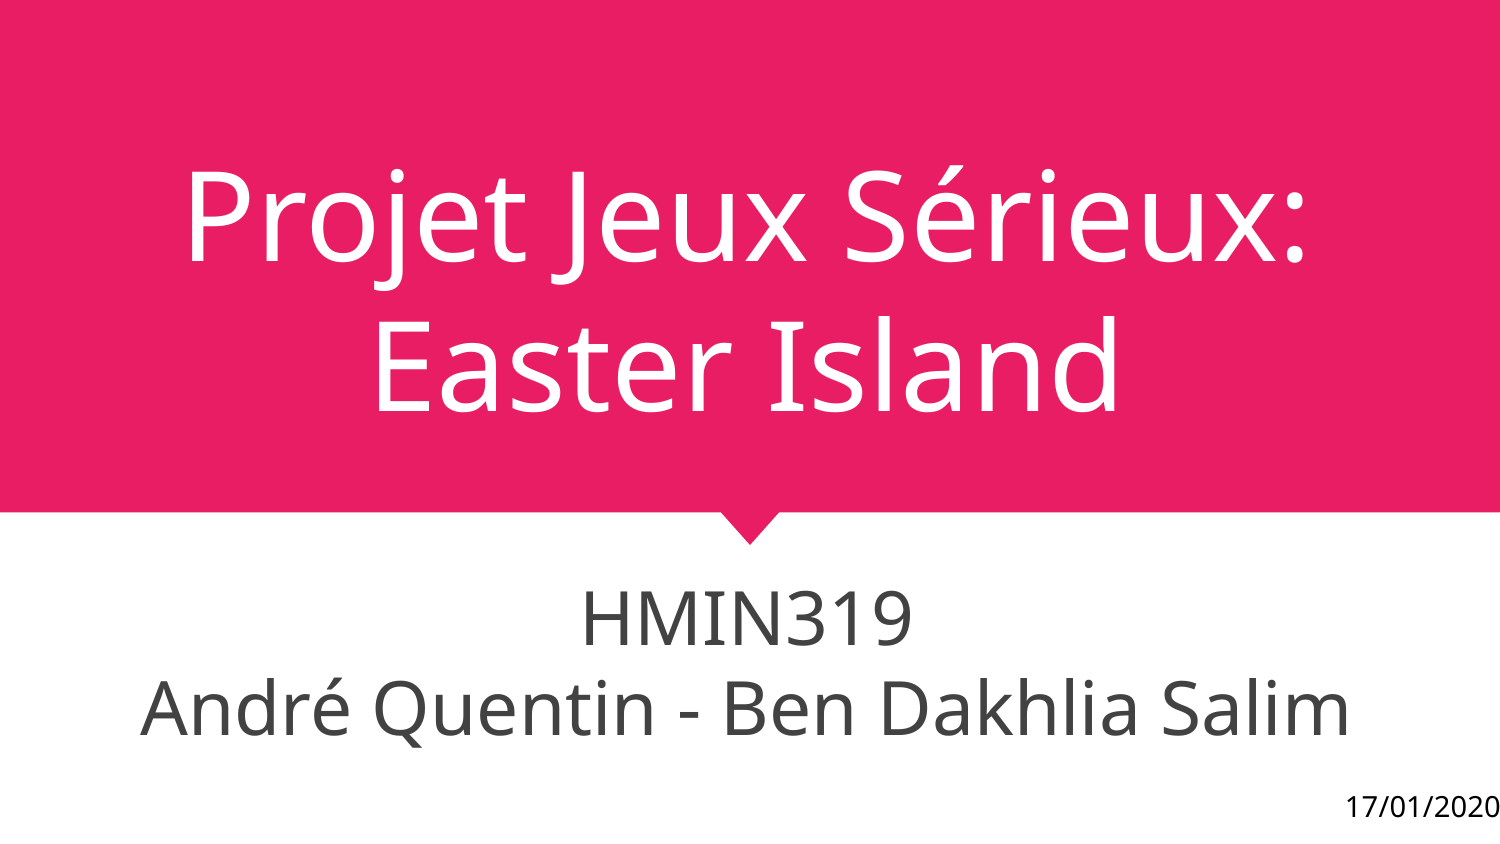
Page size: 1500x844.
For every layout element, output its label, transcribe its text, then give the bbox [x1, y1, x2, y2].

text_box 17/01/2020 [1329, 773, 1500, 829]
subtitle HMIN319 André Quentin - Ben Dakhlia Salim [67, 557, 1427, 765]
title Projet Jeux Sérieux: Easter Island [67, 105, 1427, 452]
